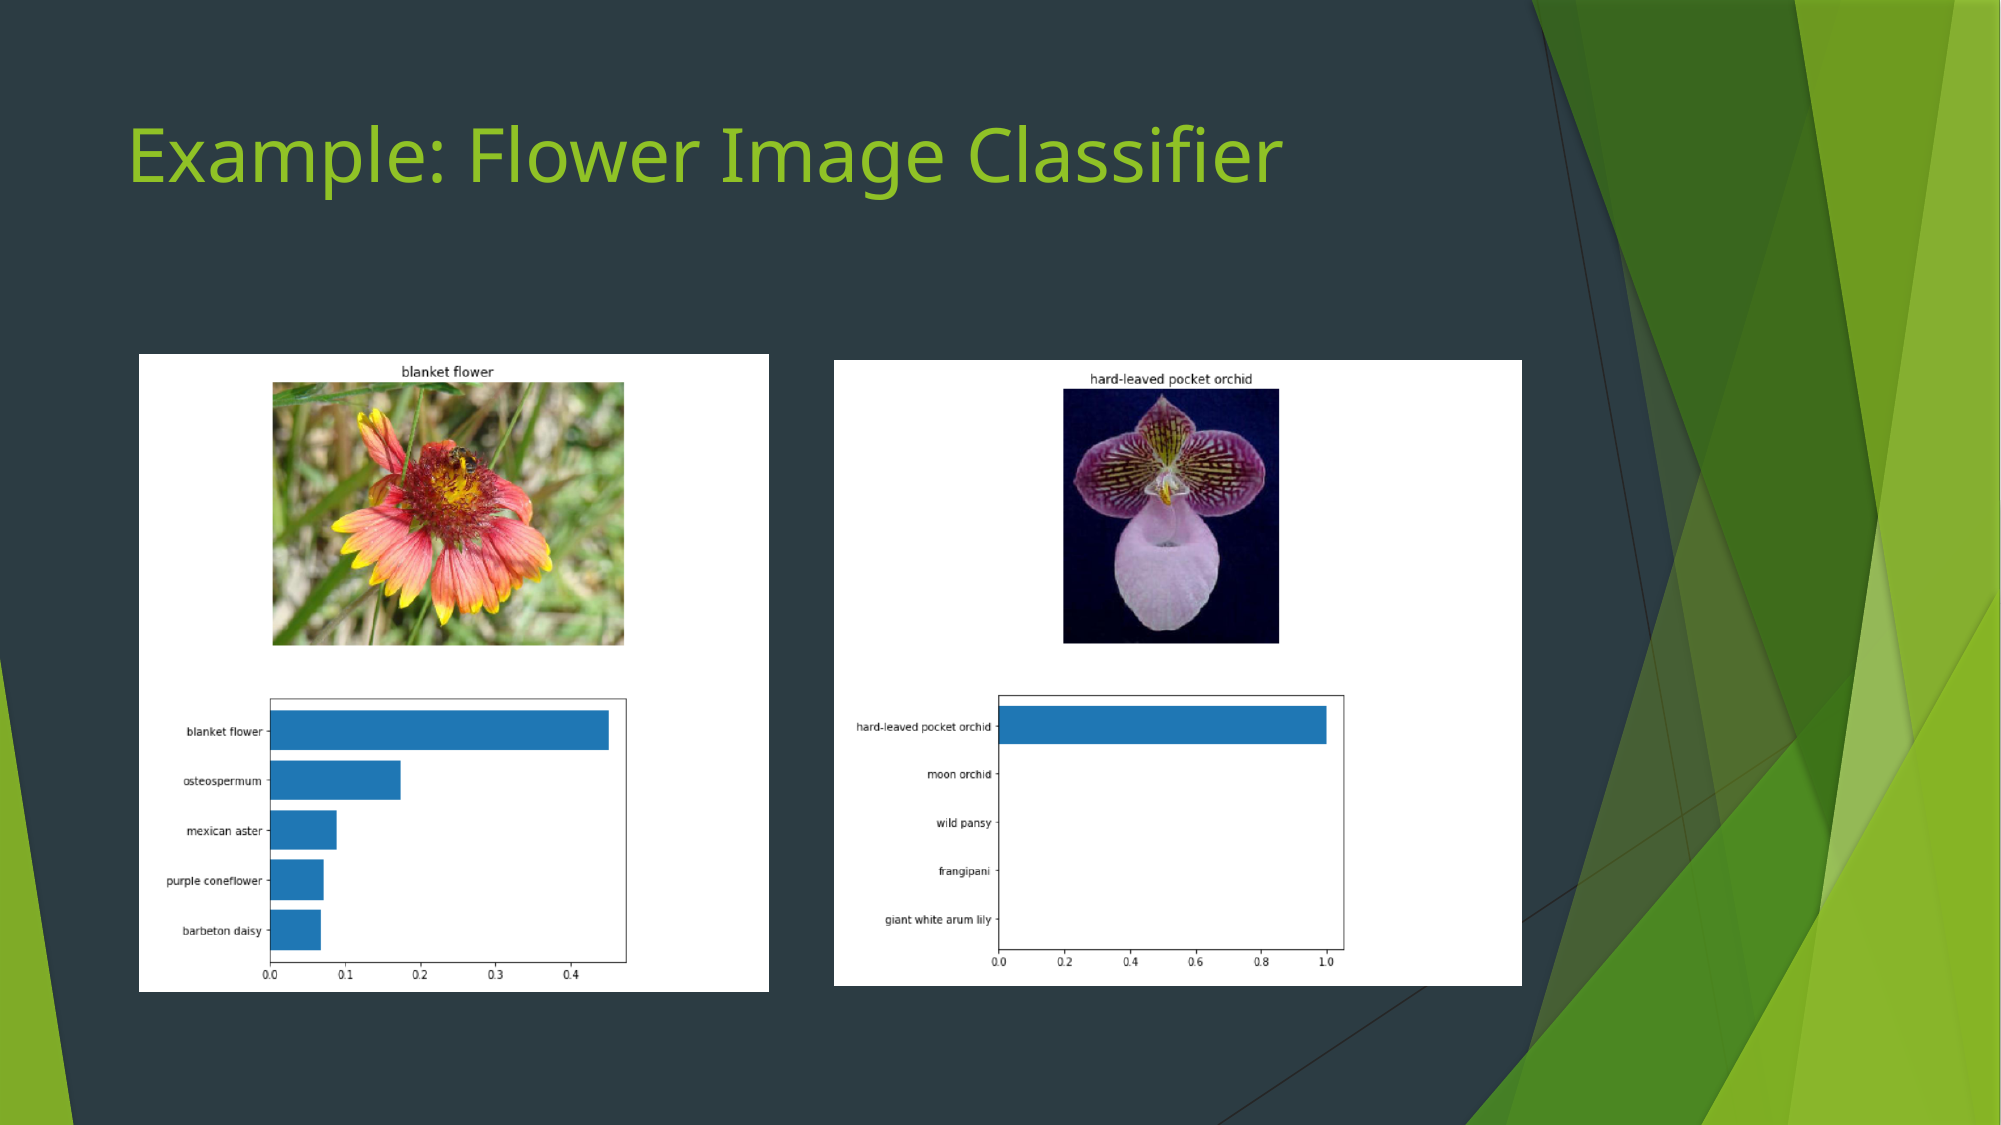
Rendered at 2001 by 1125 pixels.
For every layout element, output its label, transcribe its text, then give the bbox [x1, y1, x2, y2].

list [139, 353, 770, 992]
title Example: Flower Image Classifier [111, 99, 1522, 317]
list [834, 359, 1522, 986]
